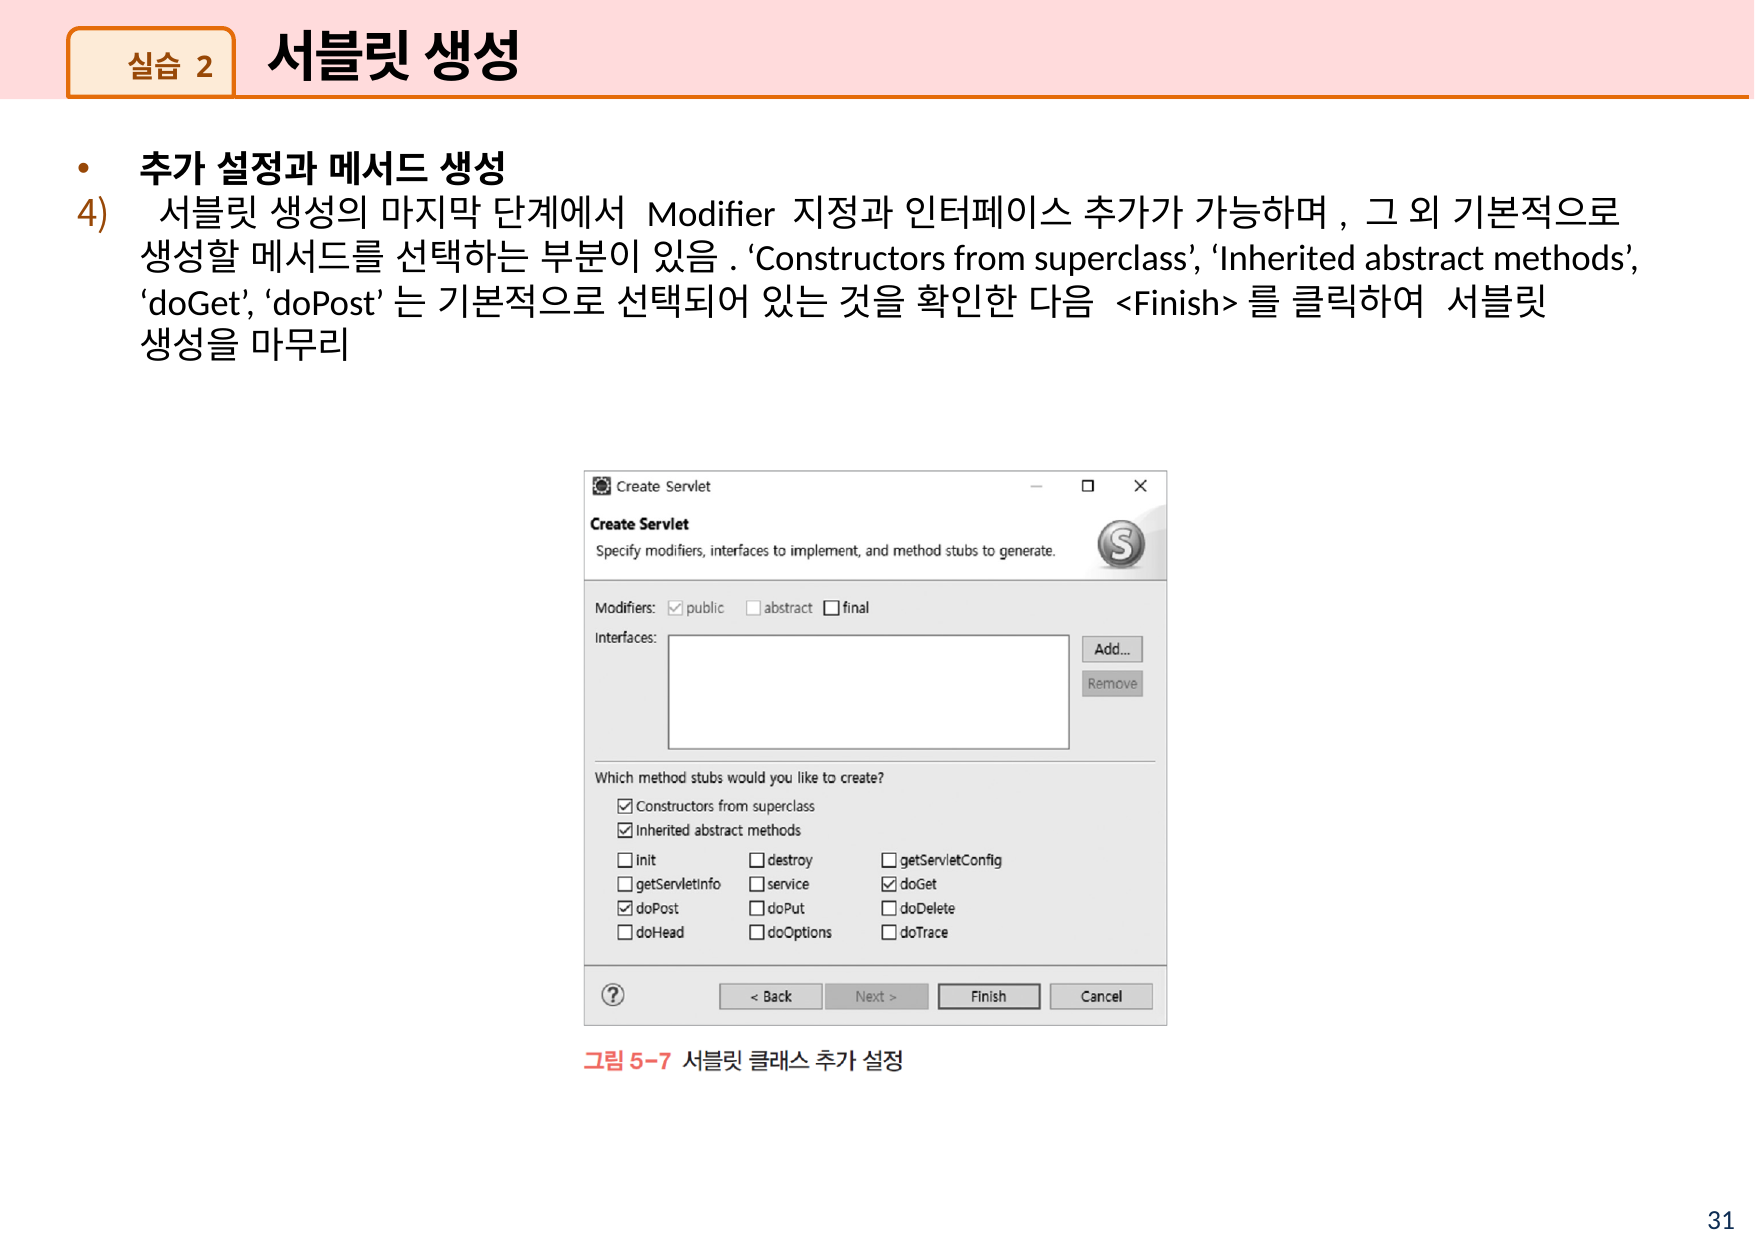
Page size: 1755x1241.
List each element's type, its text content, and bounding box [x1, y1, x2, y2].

title 서블릿 생성 [237, 21, 1596, 107]
text_box 실습 2 [110, 39, 277, 92]
picture [580, 463, 1174, 1077]
list 추가 설정과 메서드 생성 서블릿 생성의 마지막 단계에서 Modifier 지정과 인터페이스 추가가 가능하며, 그 외 기본적으로 생성할 메서드를 선택하는 부분이 있음. ‘Constructors from superclass’, ‘Inherited abstract methods’, ‘doGet’, ‘doPost’는 기본적으로 선택되어 있는 것을 확인한 다음 <Finish>를 클릭하여 서블릿 생성을 마무리 [62, 138, 1667, 421]
